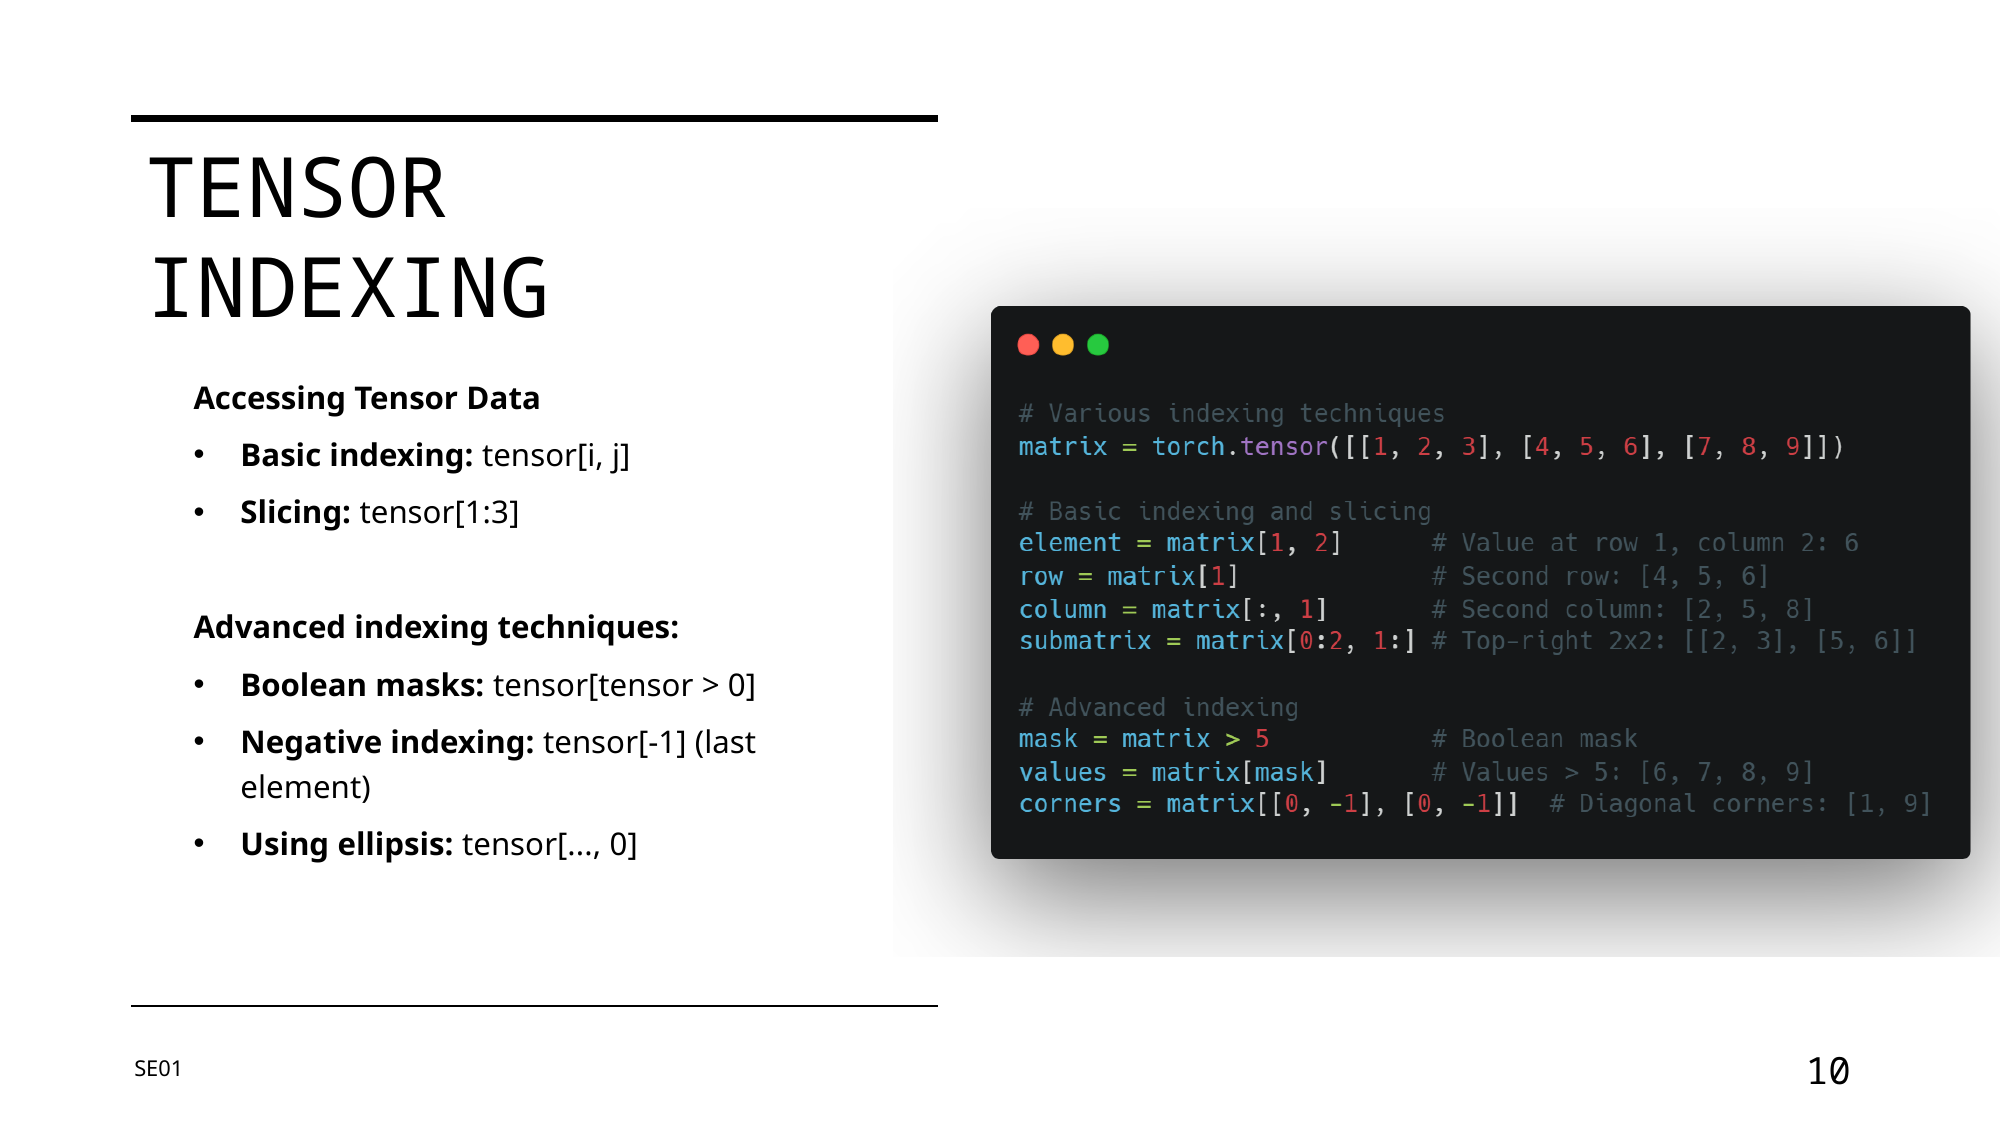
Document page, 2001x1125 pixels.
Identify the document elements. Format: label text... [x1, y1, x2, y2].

text_box TENSOR indexing [131, 126, 847, 378]
text_box 10 [1791, 1042, 1902, 1103]
text_box SE01 [119, 1038, 865, 1098]
picture [893, 208, 2000, 957]
